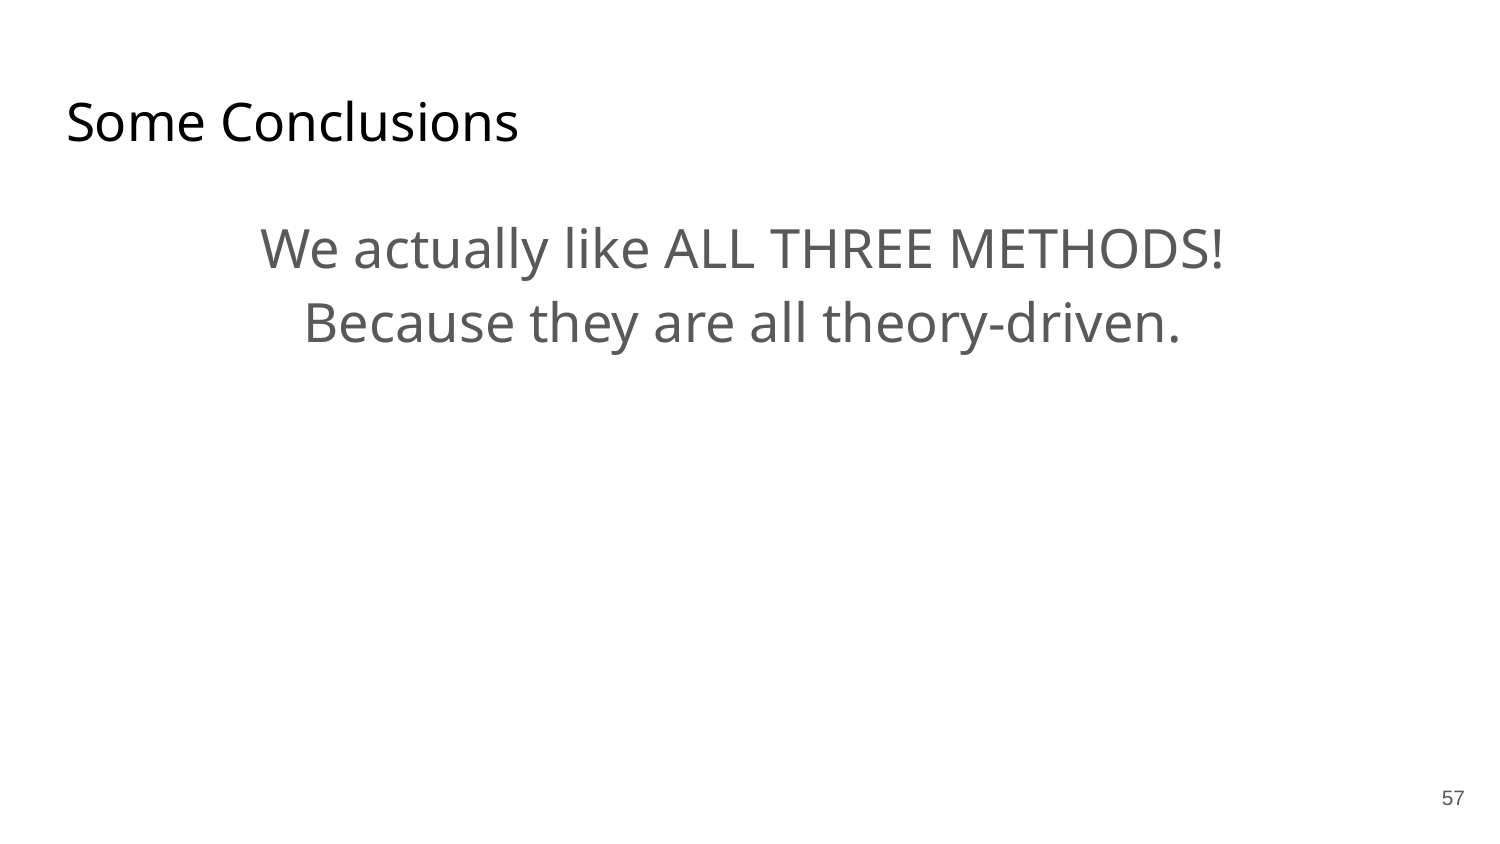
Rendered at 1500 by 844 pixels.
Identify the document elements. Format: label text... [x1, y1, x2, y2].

list We actually like ALL THREE METHODS! Because they are all theory-driven. [51, 189, 1449, 750]
slide_number ‹#› [1389, 764, 1480, 830]
title Some Conclusions [51, 72, 1449, 167]
